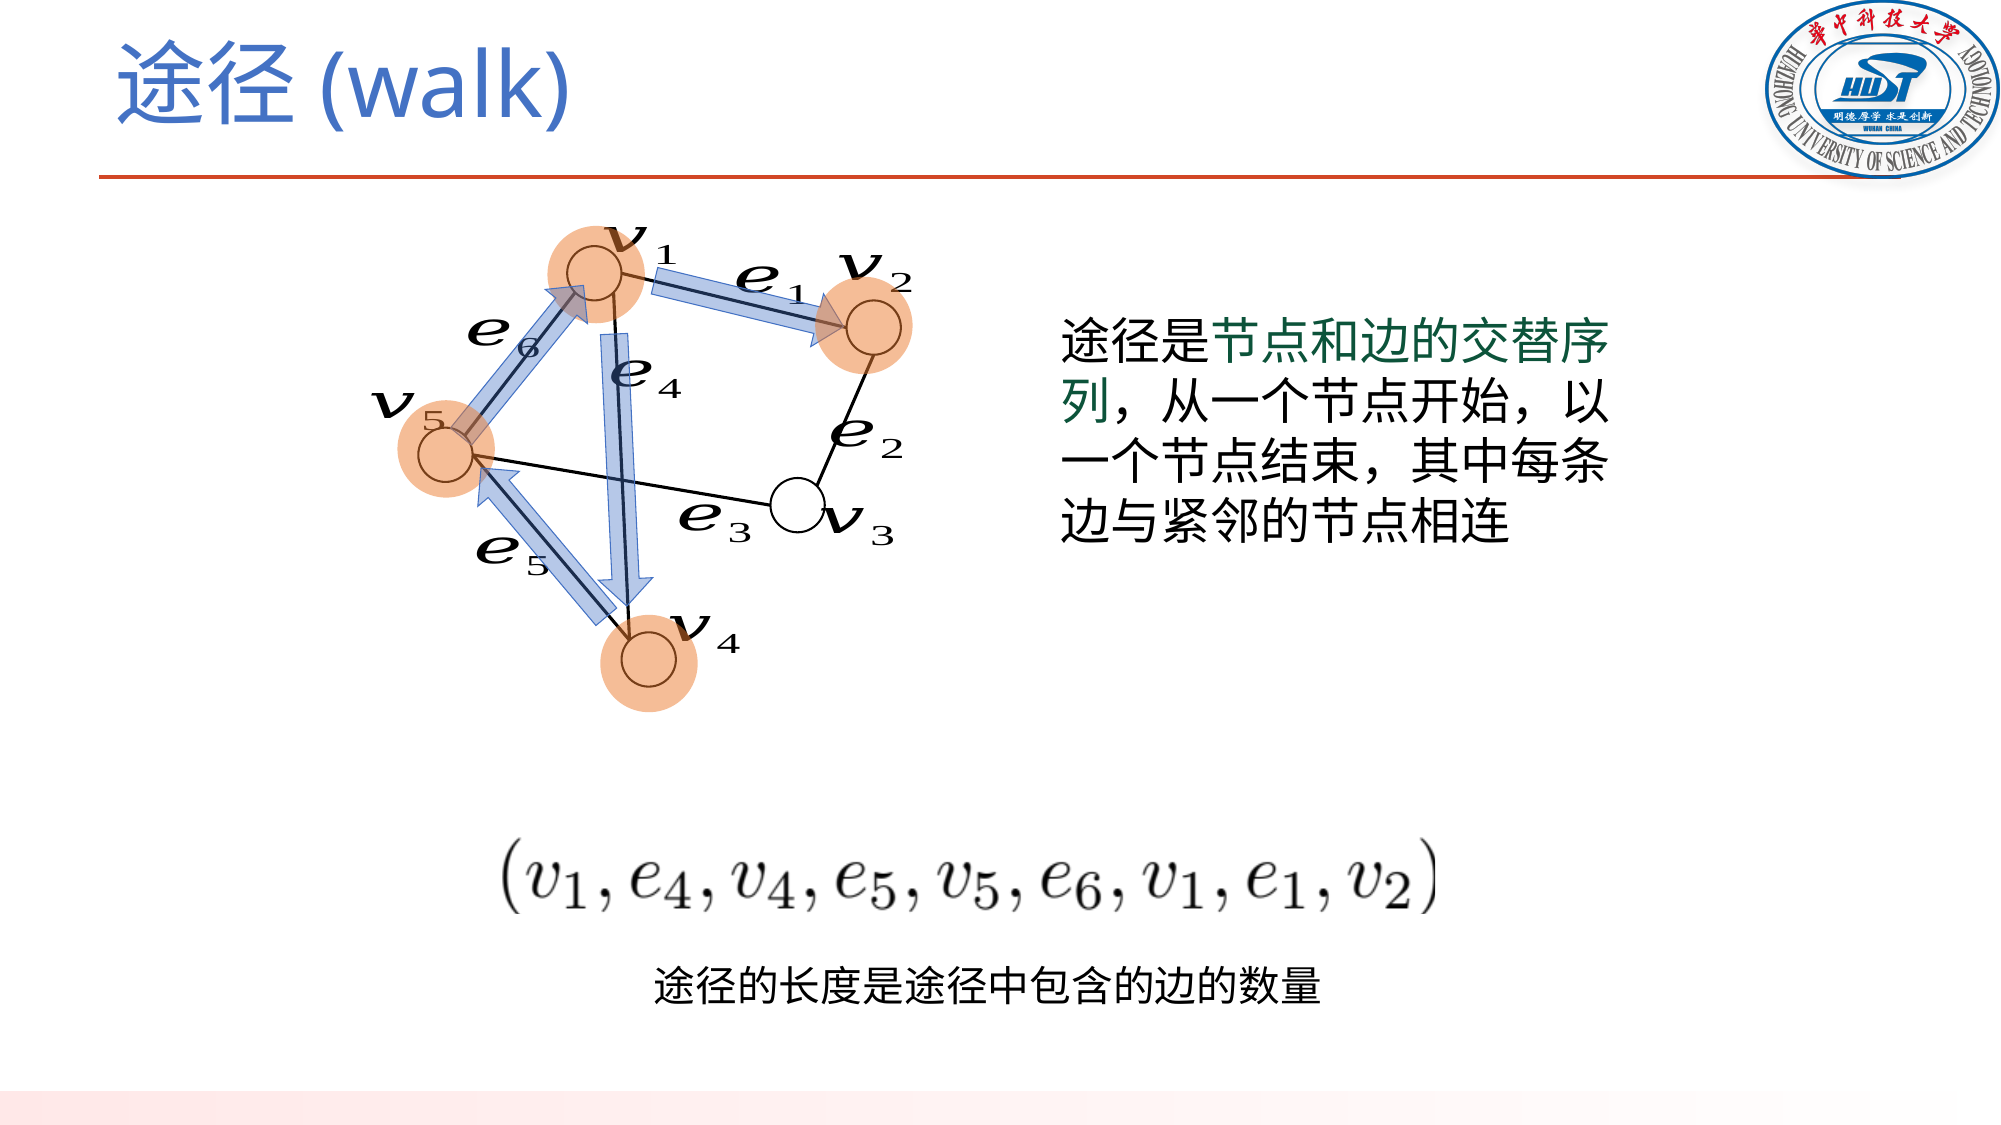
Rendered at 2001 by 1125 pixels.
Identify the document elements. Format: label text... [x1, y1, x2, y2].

picture [501, 836, 1436, 914]
text_box 途径的长度是途径中包含的边的数量 [639, 952, 1337, 1018]
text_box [368, 209, 916, 687]
text_box [606, 687, 692, 713]
picture [1765, 0, 2000, 179]
text_box 途径是节点和边的交替序列，从一个节点开始，以一个节点结束，其中每条边与紧邻的节点相连 [1045, 301, 1653, 557]
title 途径(walk) [99, 0, 1825, 177]
